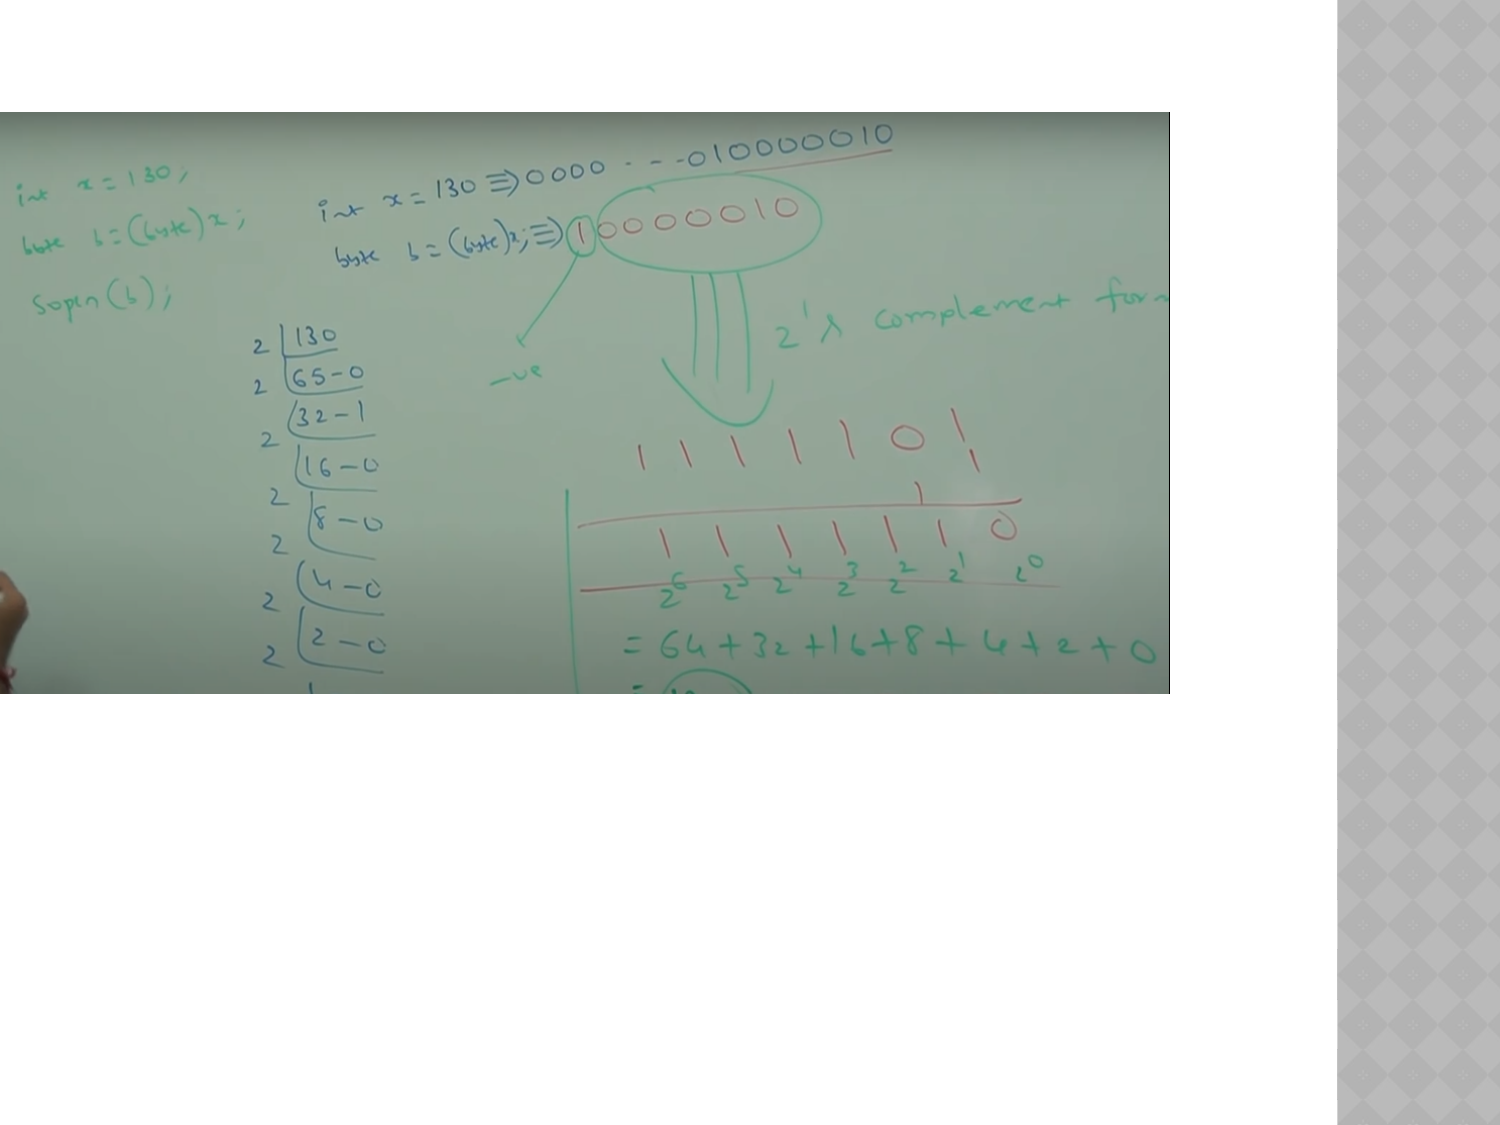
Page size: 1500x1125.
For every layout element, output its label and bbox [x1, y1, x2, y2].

picture [0, 111, 1171, 694]
